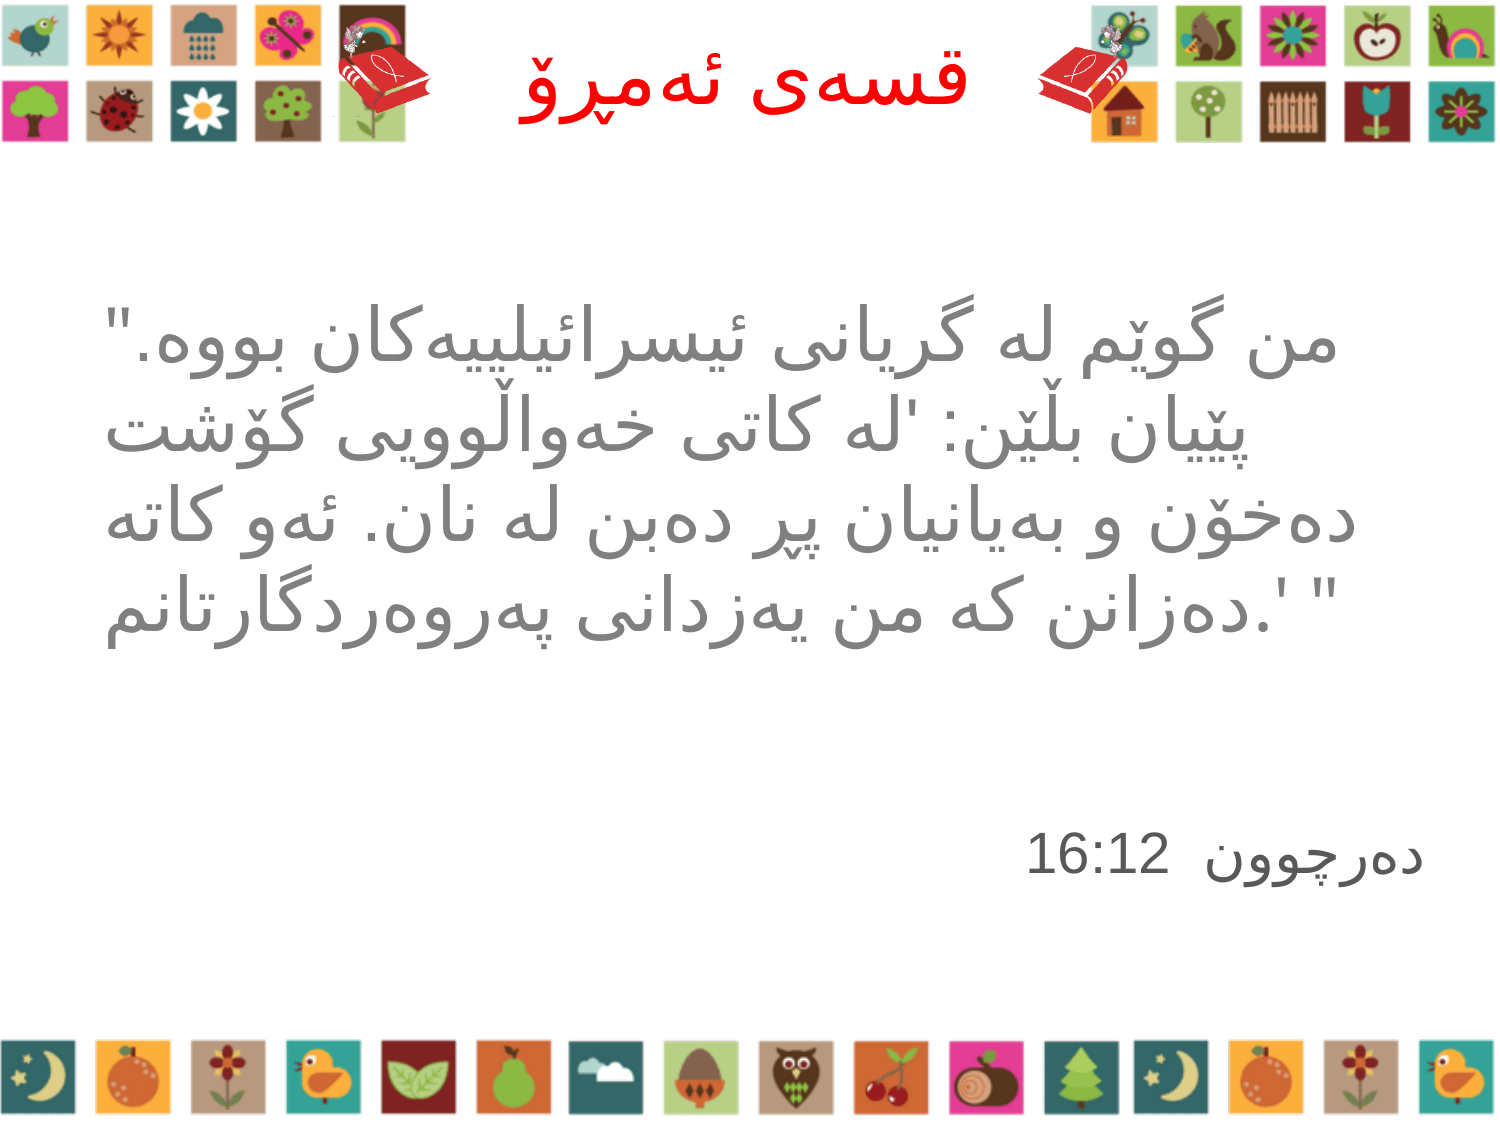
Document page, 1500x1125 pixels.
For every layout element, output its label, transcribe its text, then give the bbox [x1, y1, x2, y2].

text_box قسەی ئەمڕۆ [425, 13, 1078, 129]
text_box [0, 1028, 1500, 1118]
text_box "من گوێم لە گریانی ئیسرائیلییەکان بووە. پێیان بڵێن: 'لە کاتی خەواڵوویی گۆشت دەخۆن و بەیانیان پڕ دەبن لە نان. ئەو کاتە دەزانن کە من یەزدانی پەروەردگارتانم.' " [88, 278, 1436, 654]
text_box دەرچوون 16:12 [808, 807, 1441, 893]
picture [0, 3, 463, 150]
picture [1005, 3, 1500, 150]
